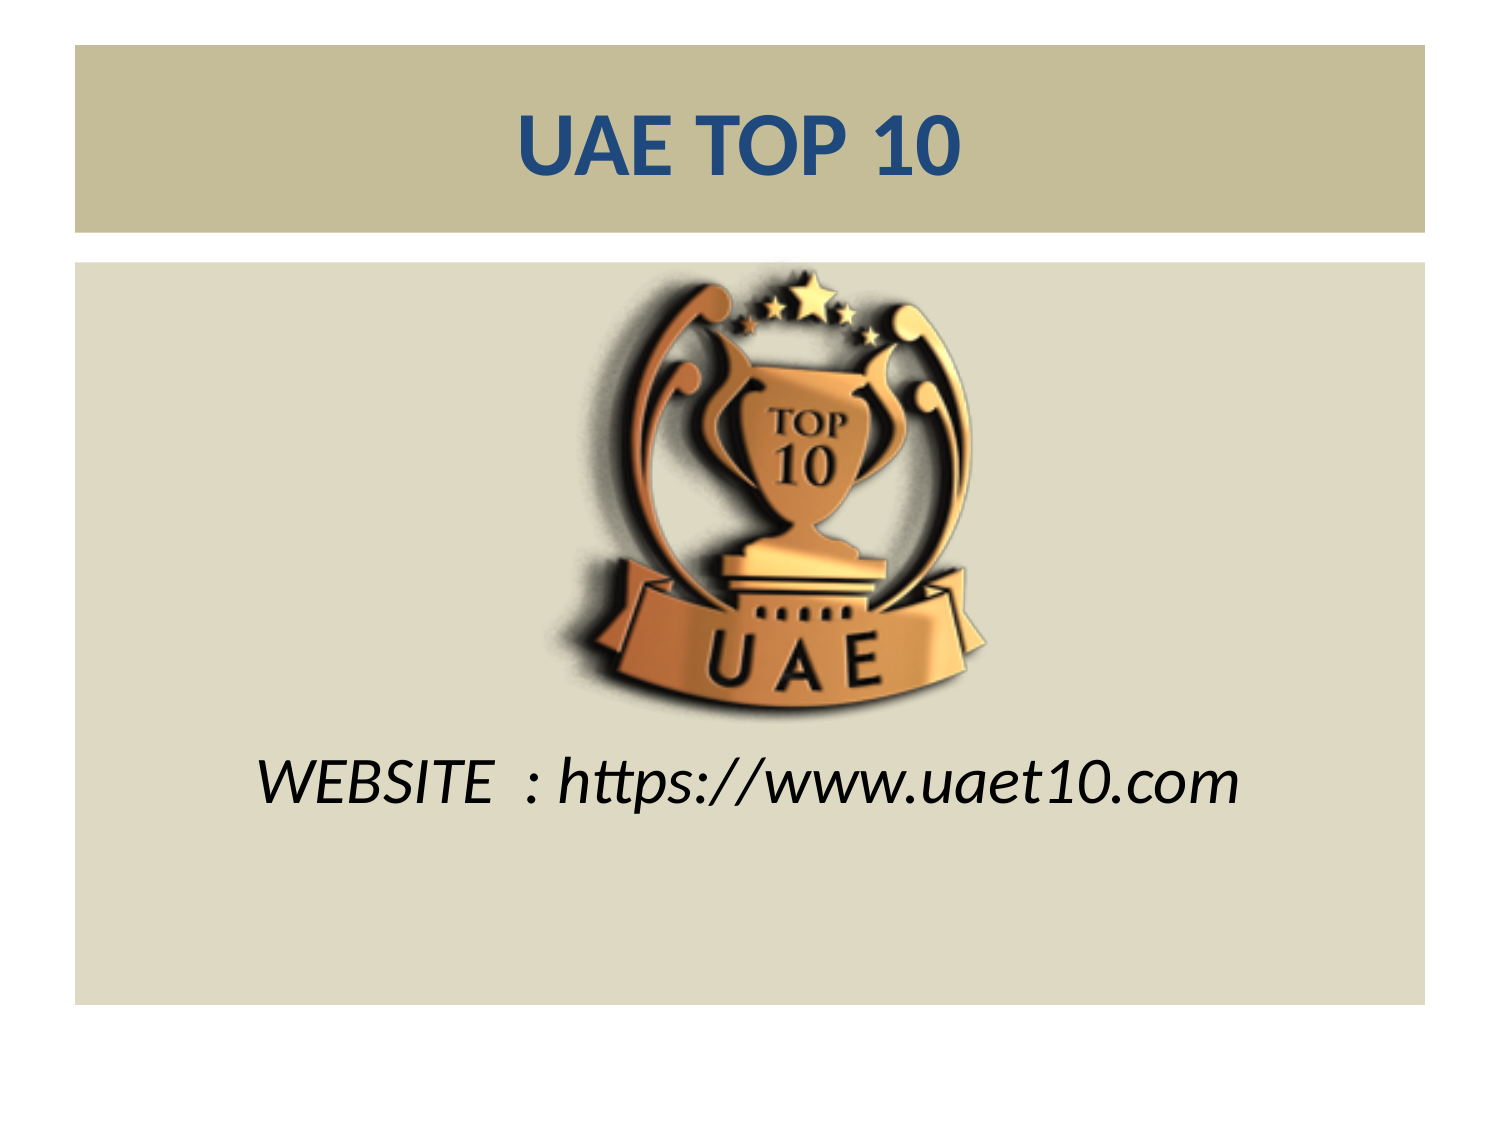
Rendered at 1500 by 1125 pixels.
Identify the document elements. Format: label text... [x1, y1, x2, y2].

list WEBSITE : https://www.uaet10.com [75, 262, 1425, 1005]
picture [524, 249, 1026, 738]
title UAE TOP 10 [75, 45, 1425, 233]
